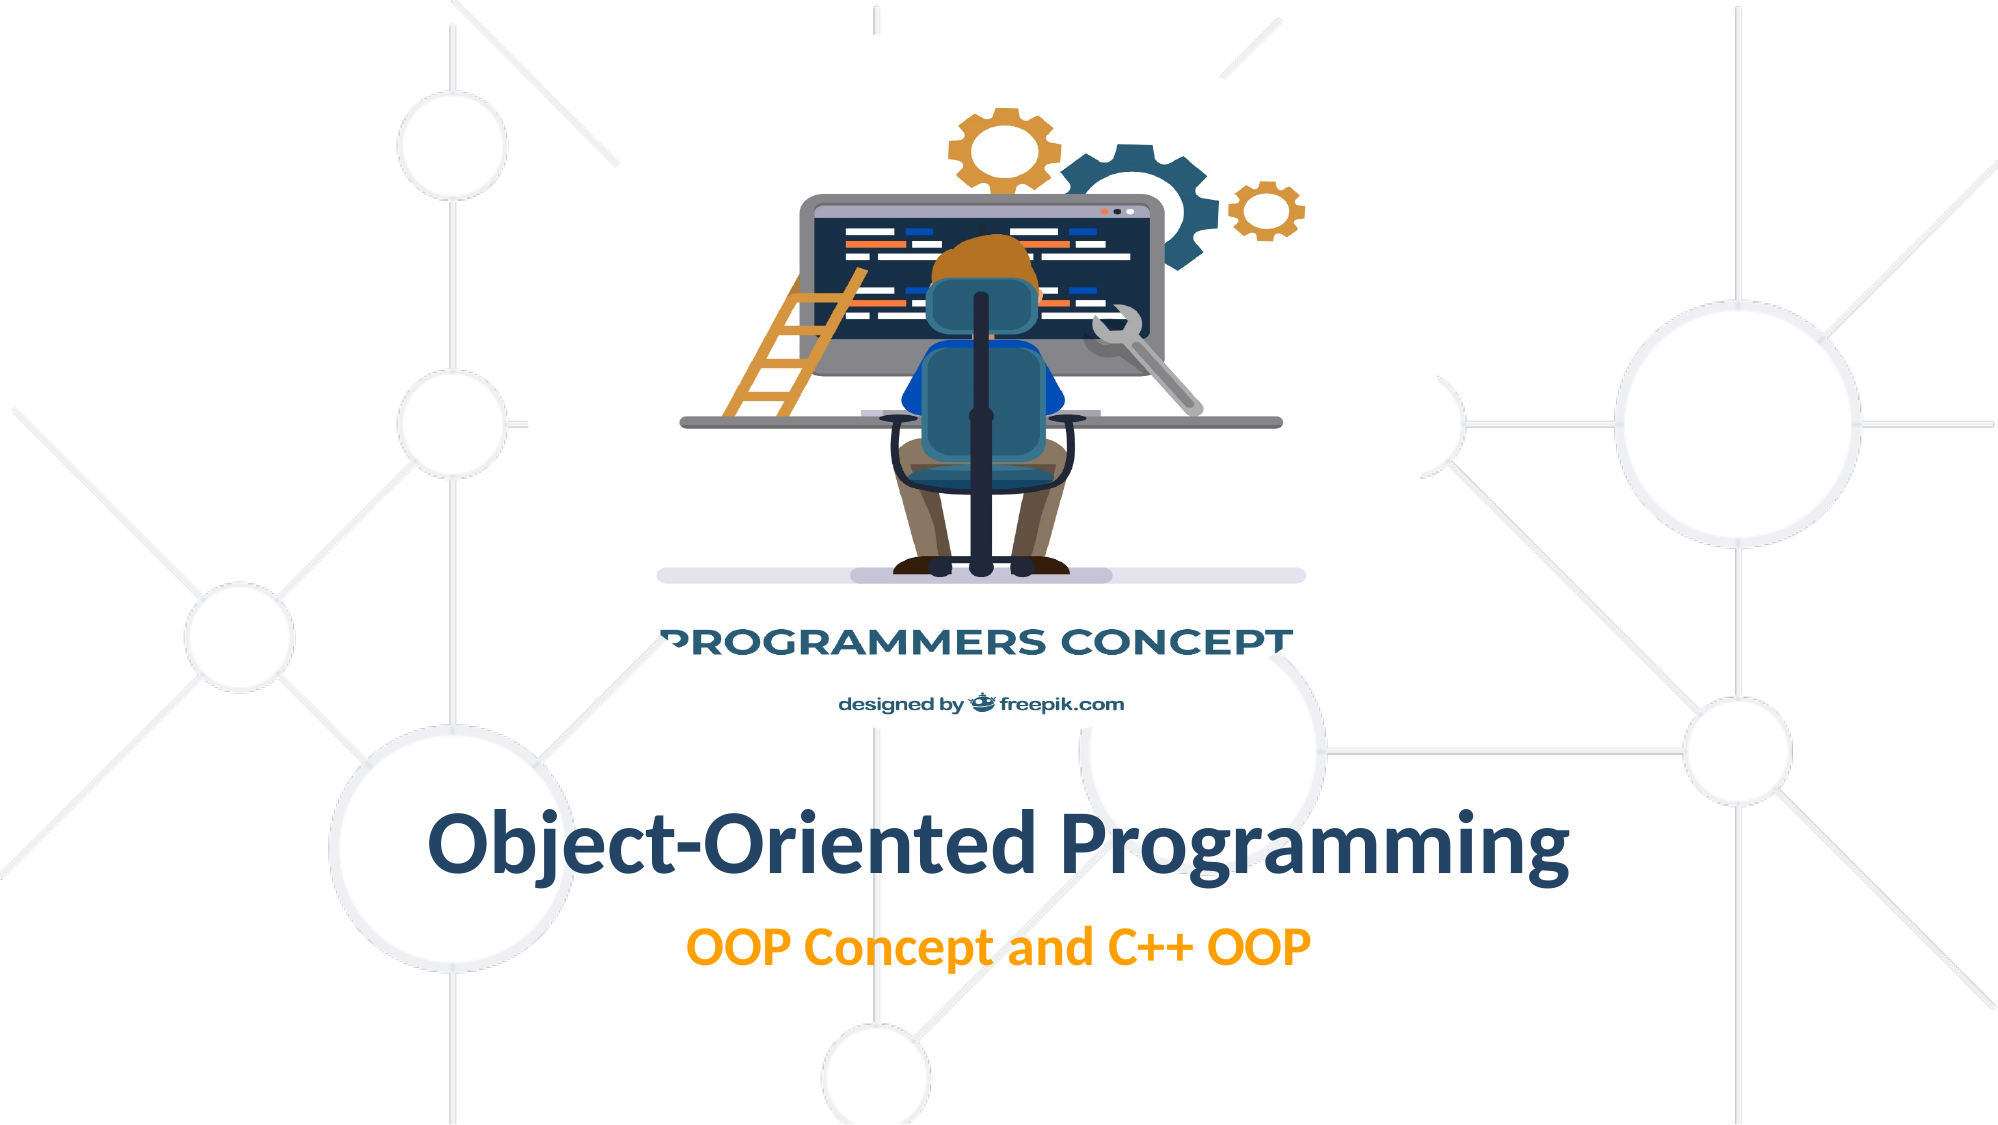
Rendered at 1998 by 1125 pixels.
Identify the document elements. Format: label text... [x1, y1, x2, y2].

list OOP Concept and C++ OOP [100, 900, 1900, 984]
list Object-Oriented Programming [100, 771, 1900, 899]
picture [0, 0, 1998, 1124]
